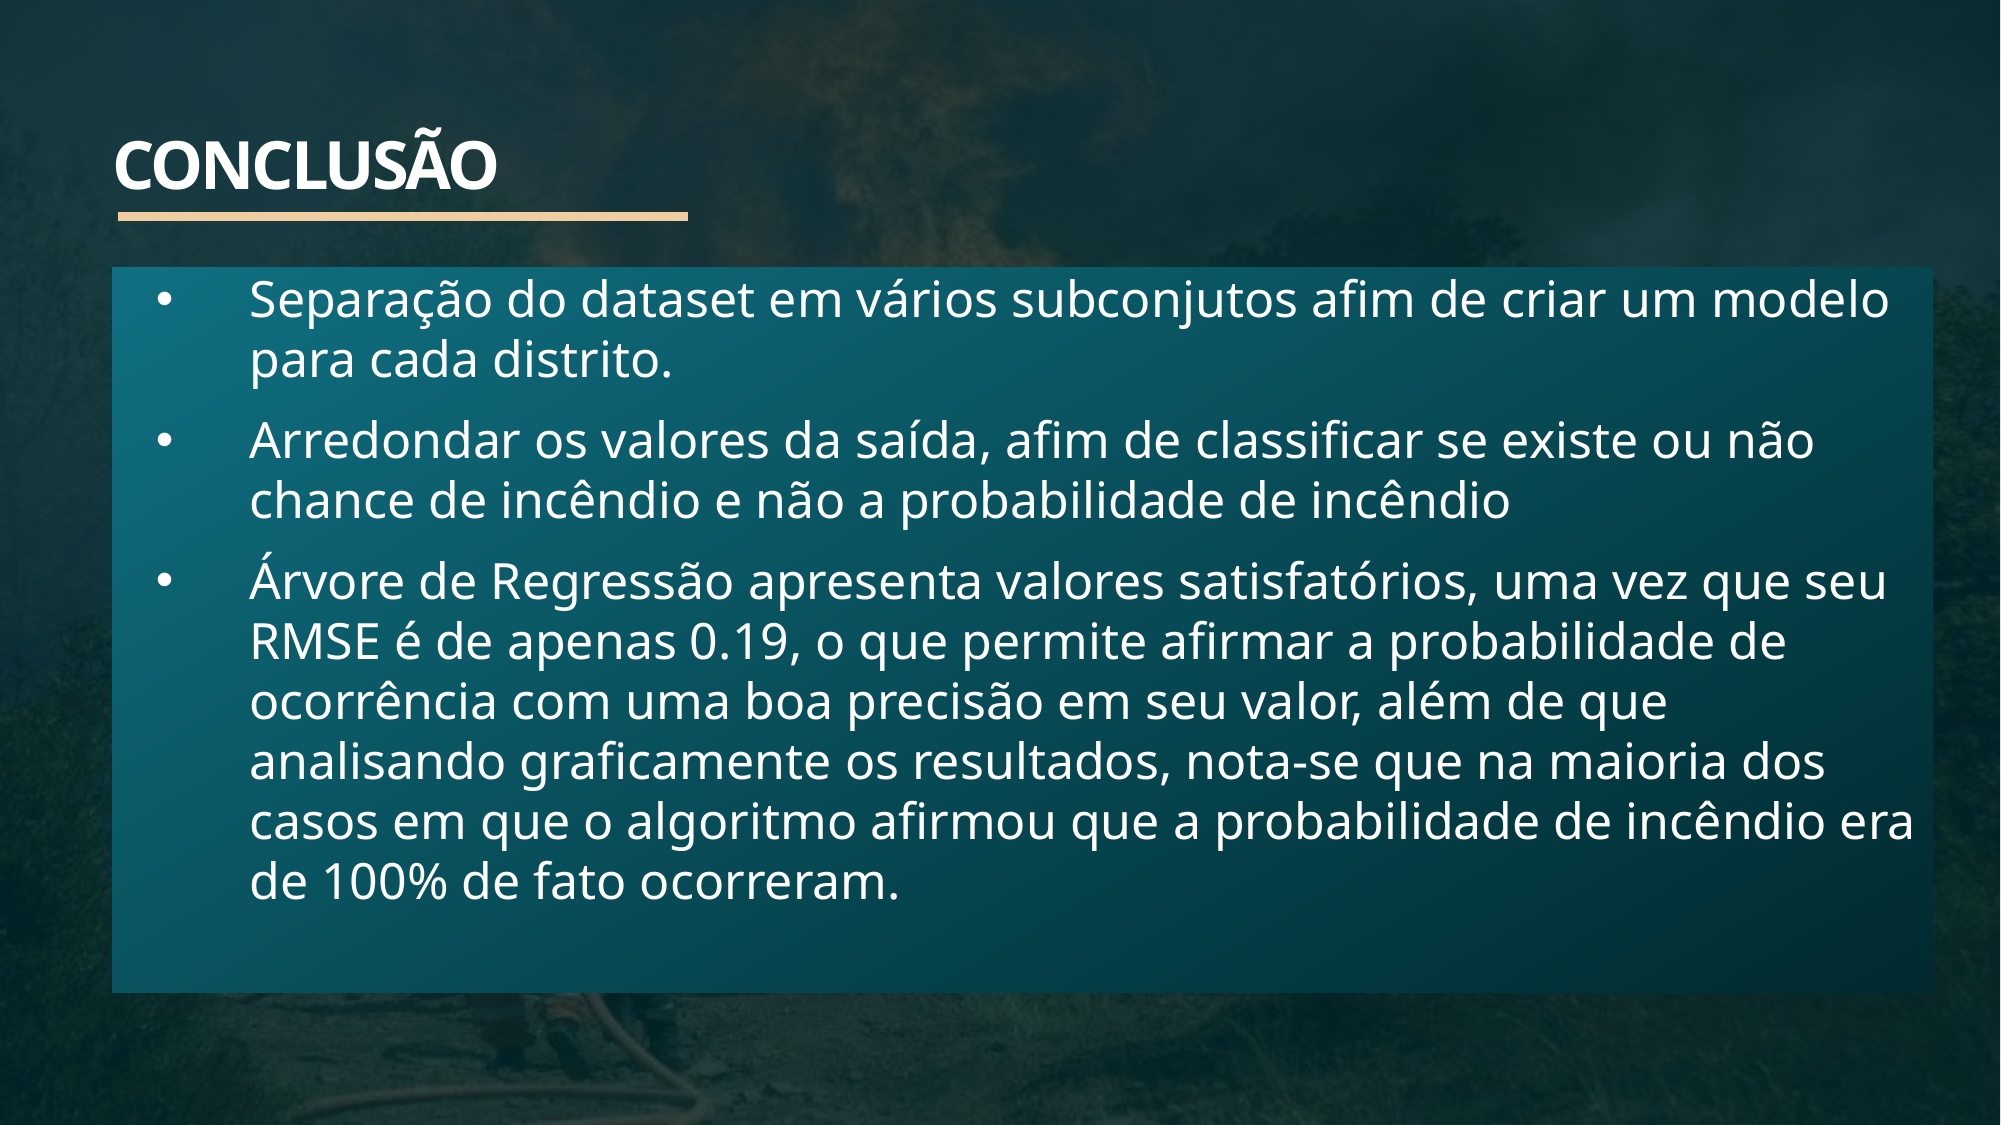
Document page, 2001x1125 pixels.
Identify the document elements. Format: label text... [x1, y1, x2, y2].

text_box Separação do dataset em vários subconjutos afim de criar um modelo para cada distrito. Arredondar os valores da saída, afim de classificar se existe ou não chance de incêndio e não a probabilidade de incêndio Árvore de Regressão apresenta valores satisfatórios, uma vez que seu RMSE é de apenas 0.19, o que permite afirmar a probabilidade de ocorrência com uma boa precisão em seu valor, além de que analisando graficamente os resultados, nota-se que na maioria dos casos em que o algoritmo afirmou que a probabilidade de incêndio era de 100% de fato ocorreram. [112, 267, 1934, 993]
title Conclusão [112, 132, 1353, 194]
picture [0, 0, 2001, 1125]
